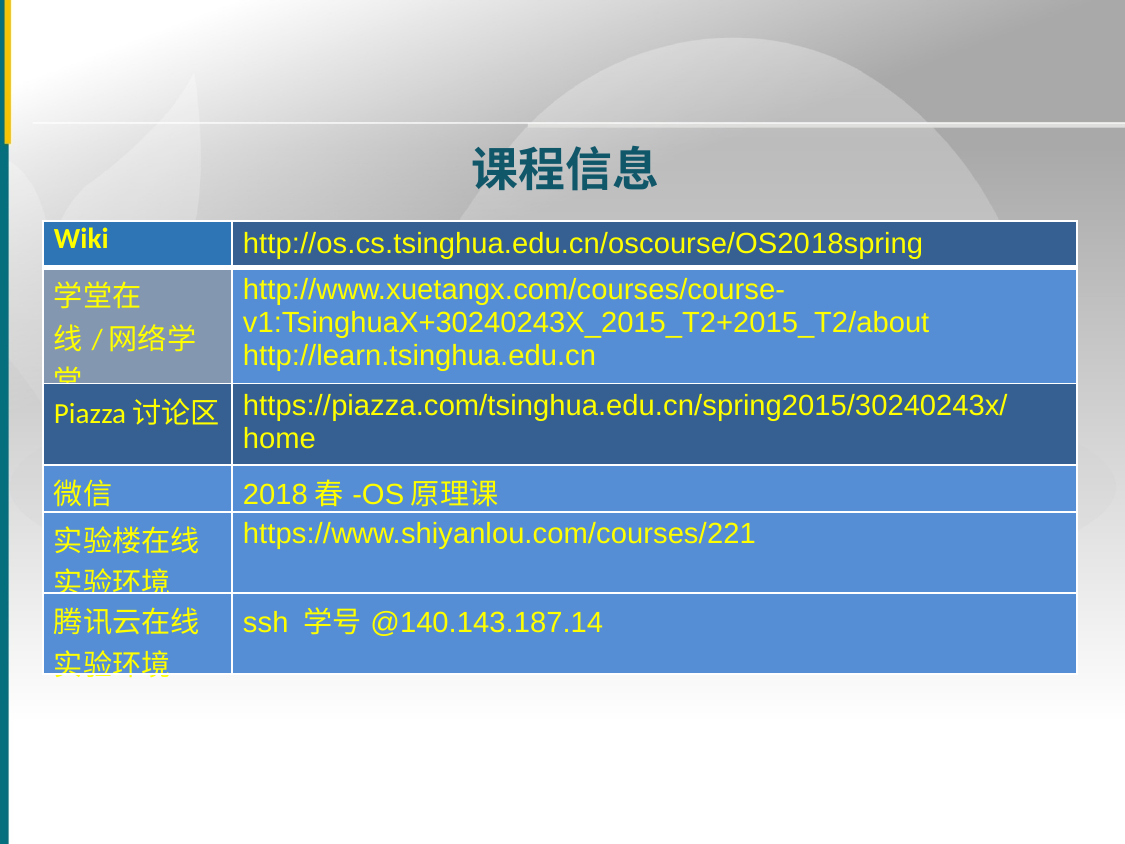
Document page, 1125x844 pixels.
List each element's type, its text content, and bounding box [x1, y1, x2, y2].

table_cell 学堂在线/网络学堂 [44, 270, 231, 383]
text_box 课程信息 [457, 131, 721, 203]
picture [0, 0, 1125, 844]
table_cell 微信 [44, 466, 231, 511]
table_cell Piazza讨论区 [44, 384, 231, 464]
table_cell http://www.xuetangx.com/courses/course-v1:TsinghuaX+30240243X_2015_T2+2015_T2/about http://learn.tsinghua.edu.cn [233, 270, 1076, 383]
table_header http://os.cs.tsinghua.edu.cn/oscourse/OS2018spring [233, 222, 1076, 265]
table_cell 实验楼在线实验环境 [44, 513, 231, 592]
table_header Wiki [44, 222, 231, 265]
table_cell ssh 学号@140.143.187.14 [233, 594, 1076, 673]
table_cell https://piazza.com/tsinghua.edu.cn/spring2015/30240243x/home [233, 384, 1076, 464]
table_cell 2018春-OS原理课 [233, 466, 1076, 511]
table_cell 腾讯云在线实验环境 [44, 594, 231, 673]
table_cell https://www.shiyanlou.com/courses/221 [233, 513, 1076, 592]
